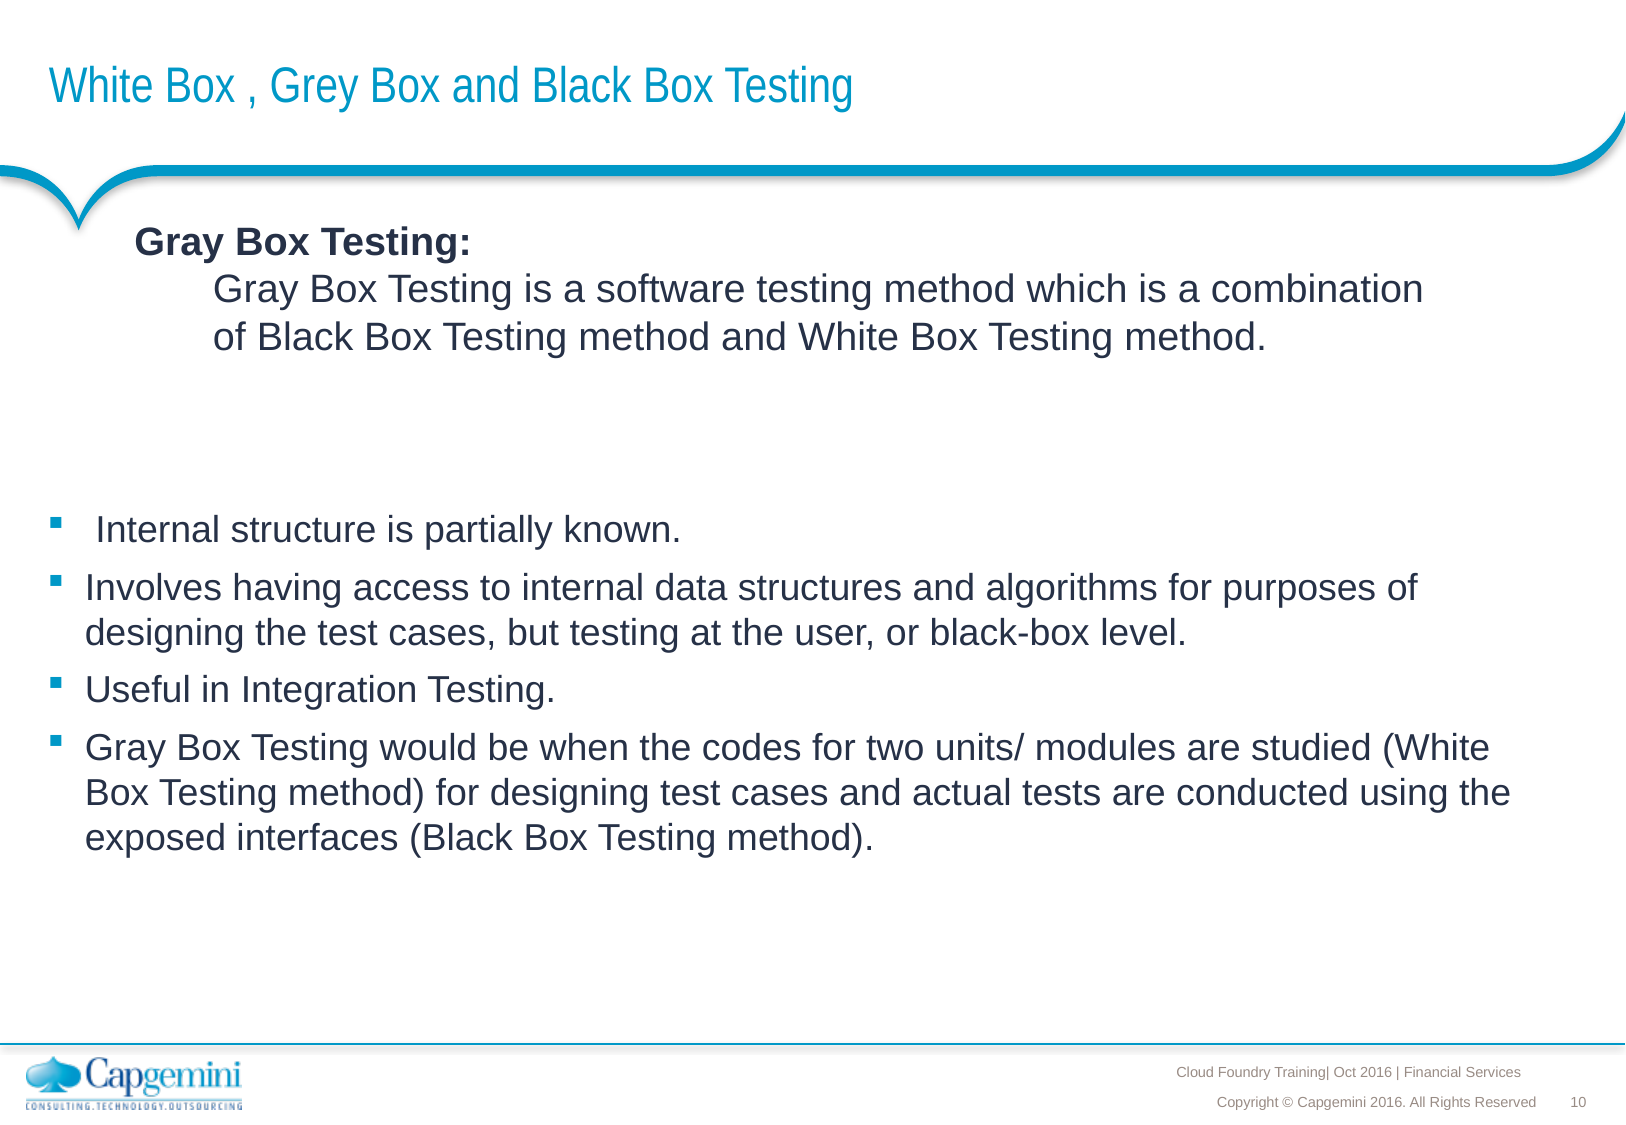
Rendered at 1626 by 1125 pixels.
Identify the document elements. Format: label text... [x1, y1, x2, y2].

title White Box , Grey Box and Black Box Testing [0, 0, 1625, 165]
text_box Internal structure is partially known. Involves having access to internal data structures and algorithms for purposes of designing the test cases, but testing at the user, or black-box level. Useful in Integration Testing. Gray Box Testing would be when the codes for two units/ modules are studied (White Box Testing method) for designing test cases and actual tests are conducted using the exposed interfaces (Black Box Testing method). [47, 493, 1525, 1028]
text_box Gray Box Testing: Gray Box Testing is a software testing method which is a combination of Black Box Testing method and White Box Testing method. [119, 208, 1516, 366]
picture [26, 1056, 242, 1110]
